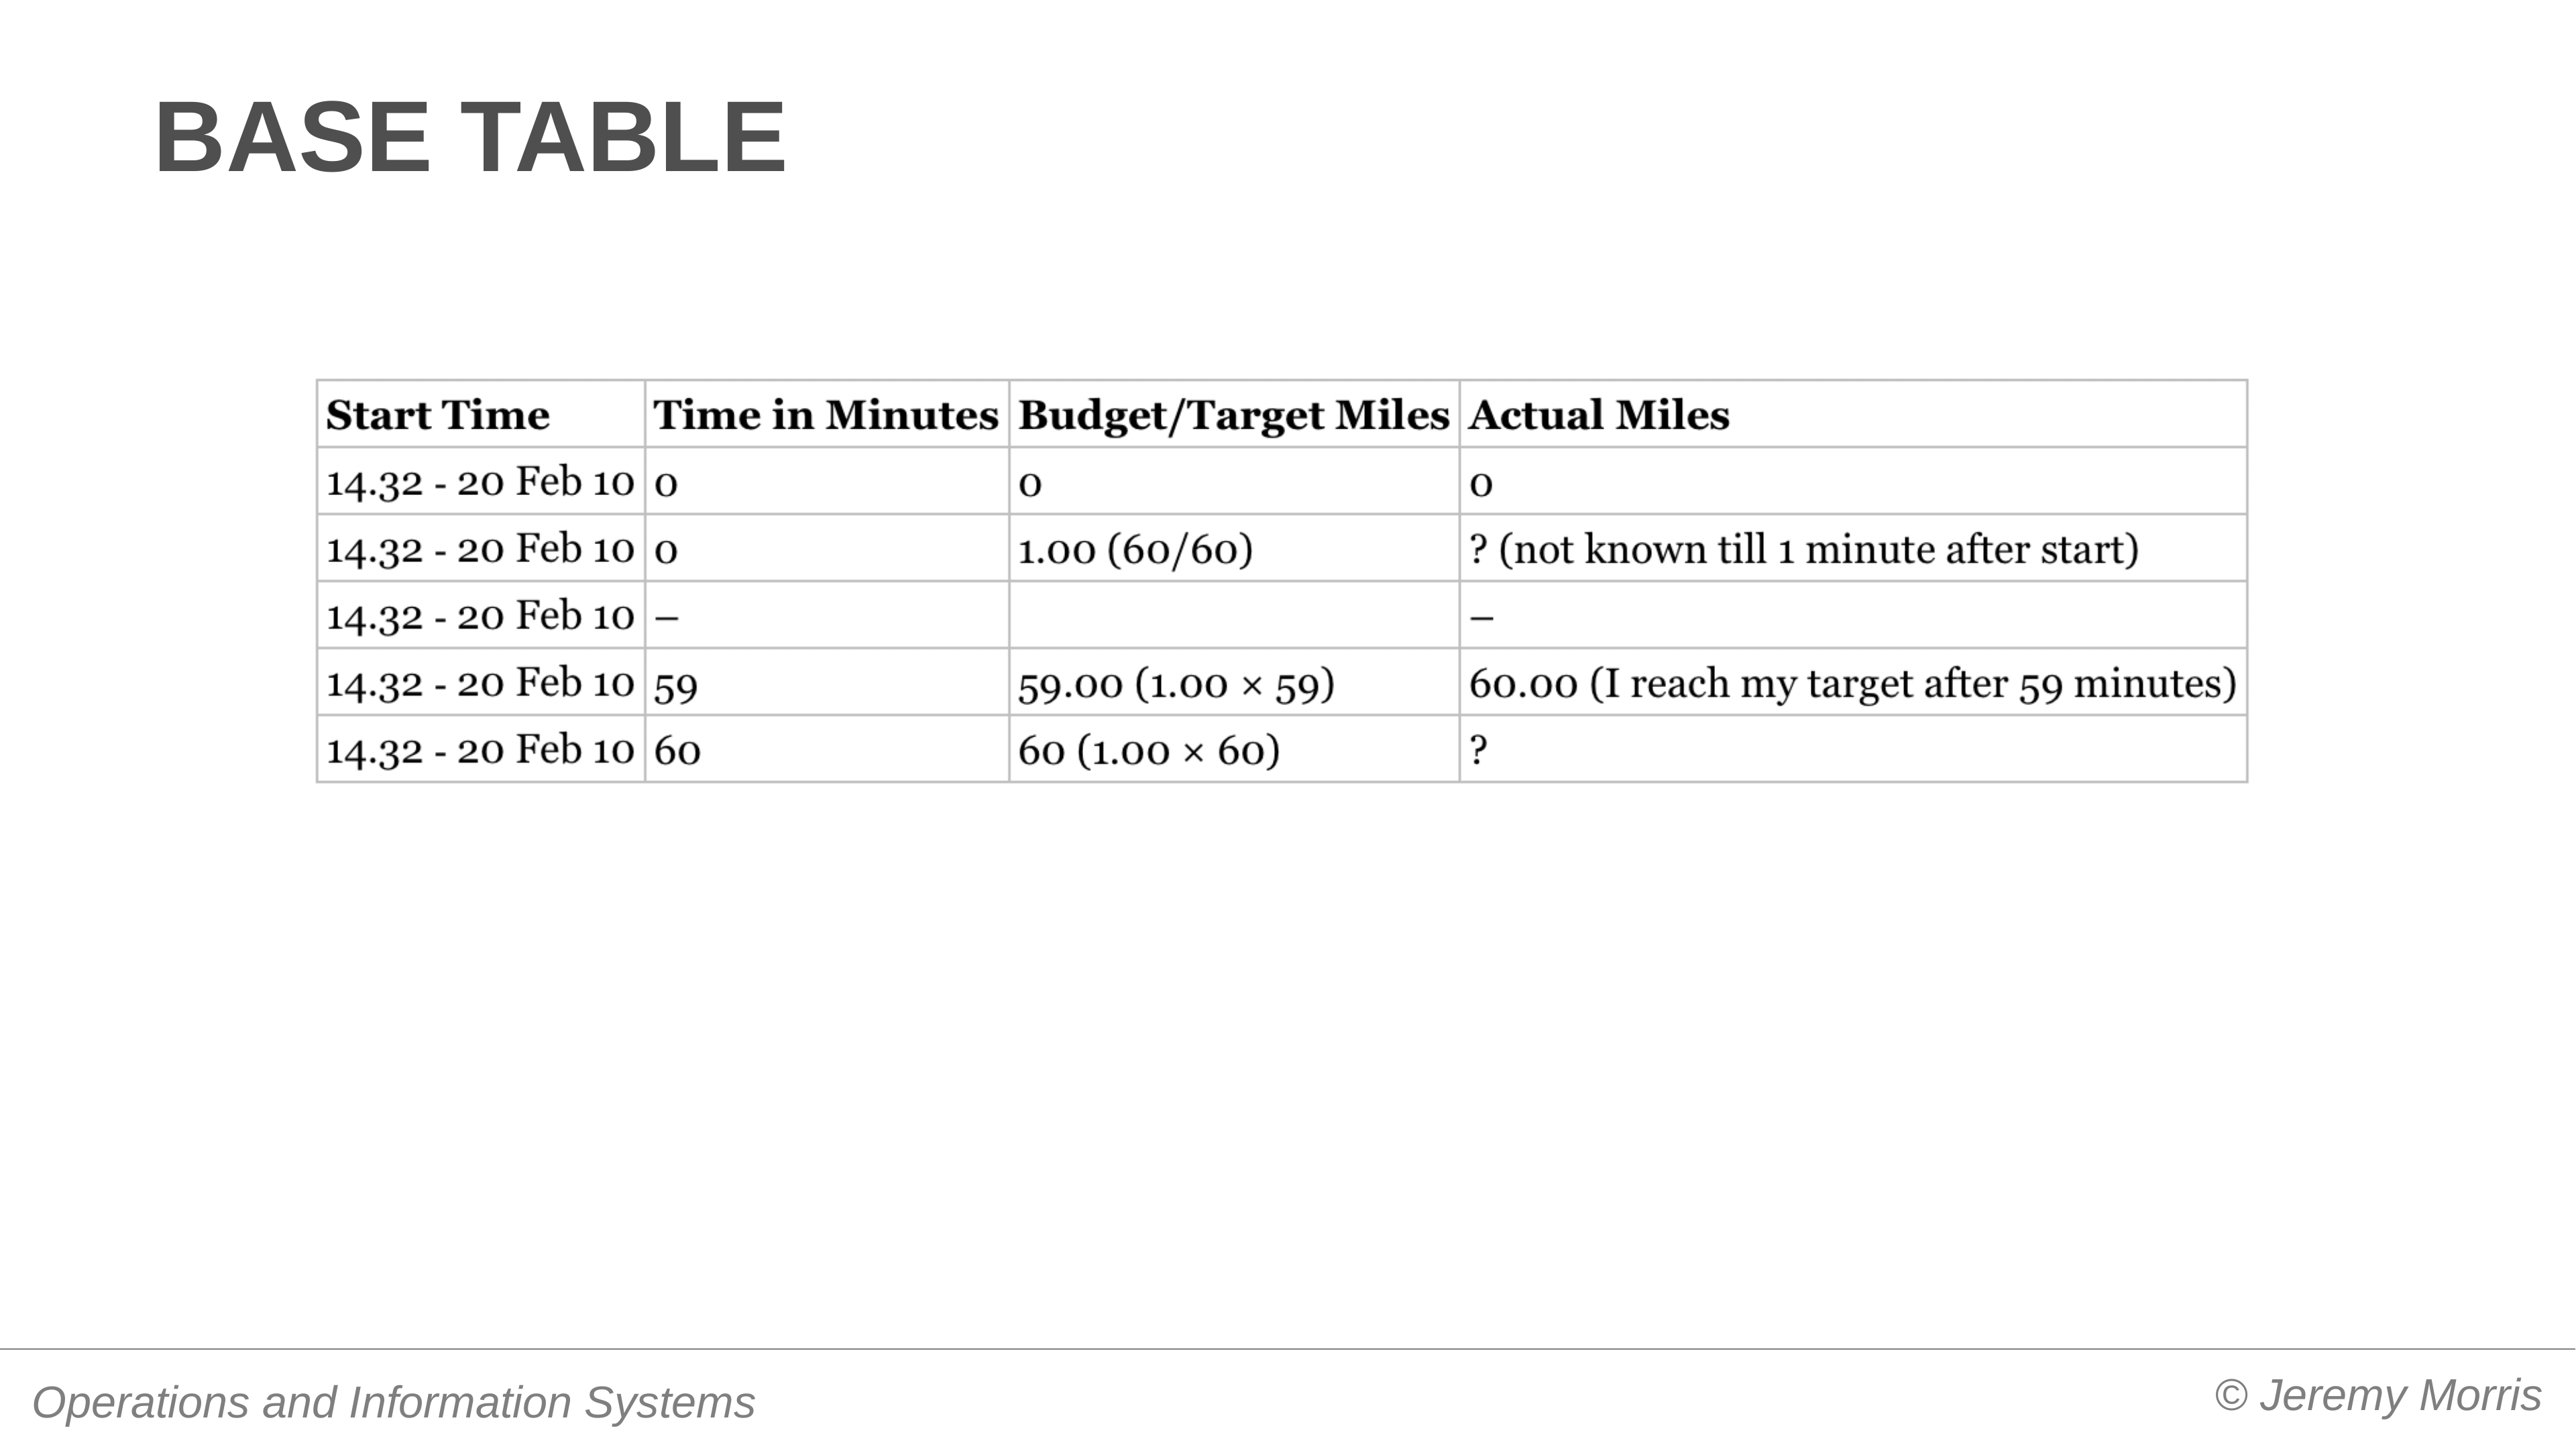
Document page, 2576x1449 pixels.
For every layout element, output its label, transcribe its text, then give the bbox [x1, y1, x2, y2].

title Base table [128, 53, 2447, 204]
picture [306, 364, 2270, 802]
